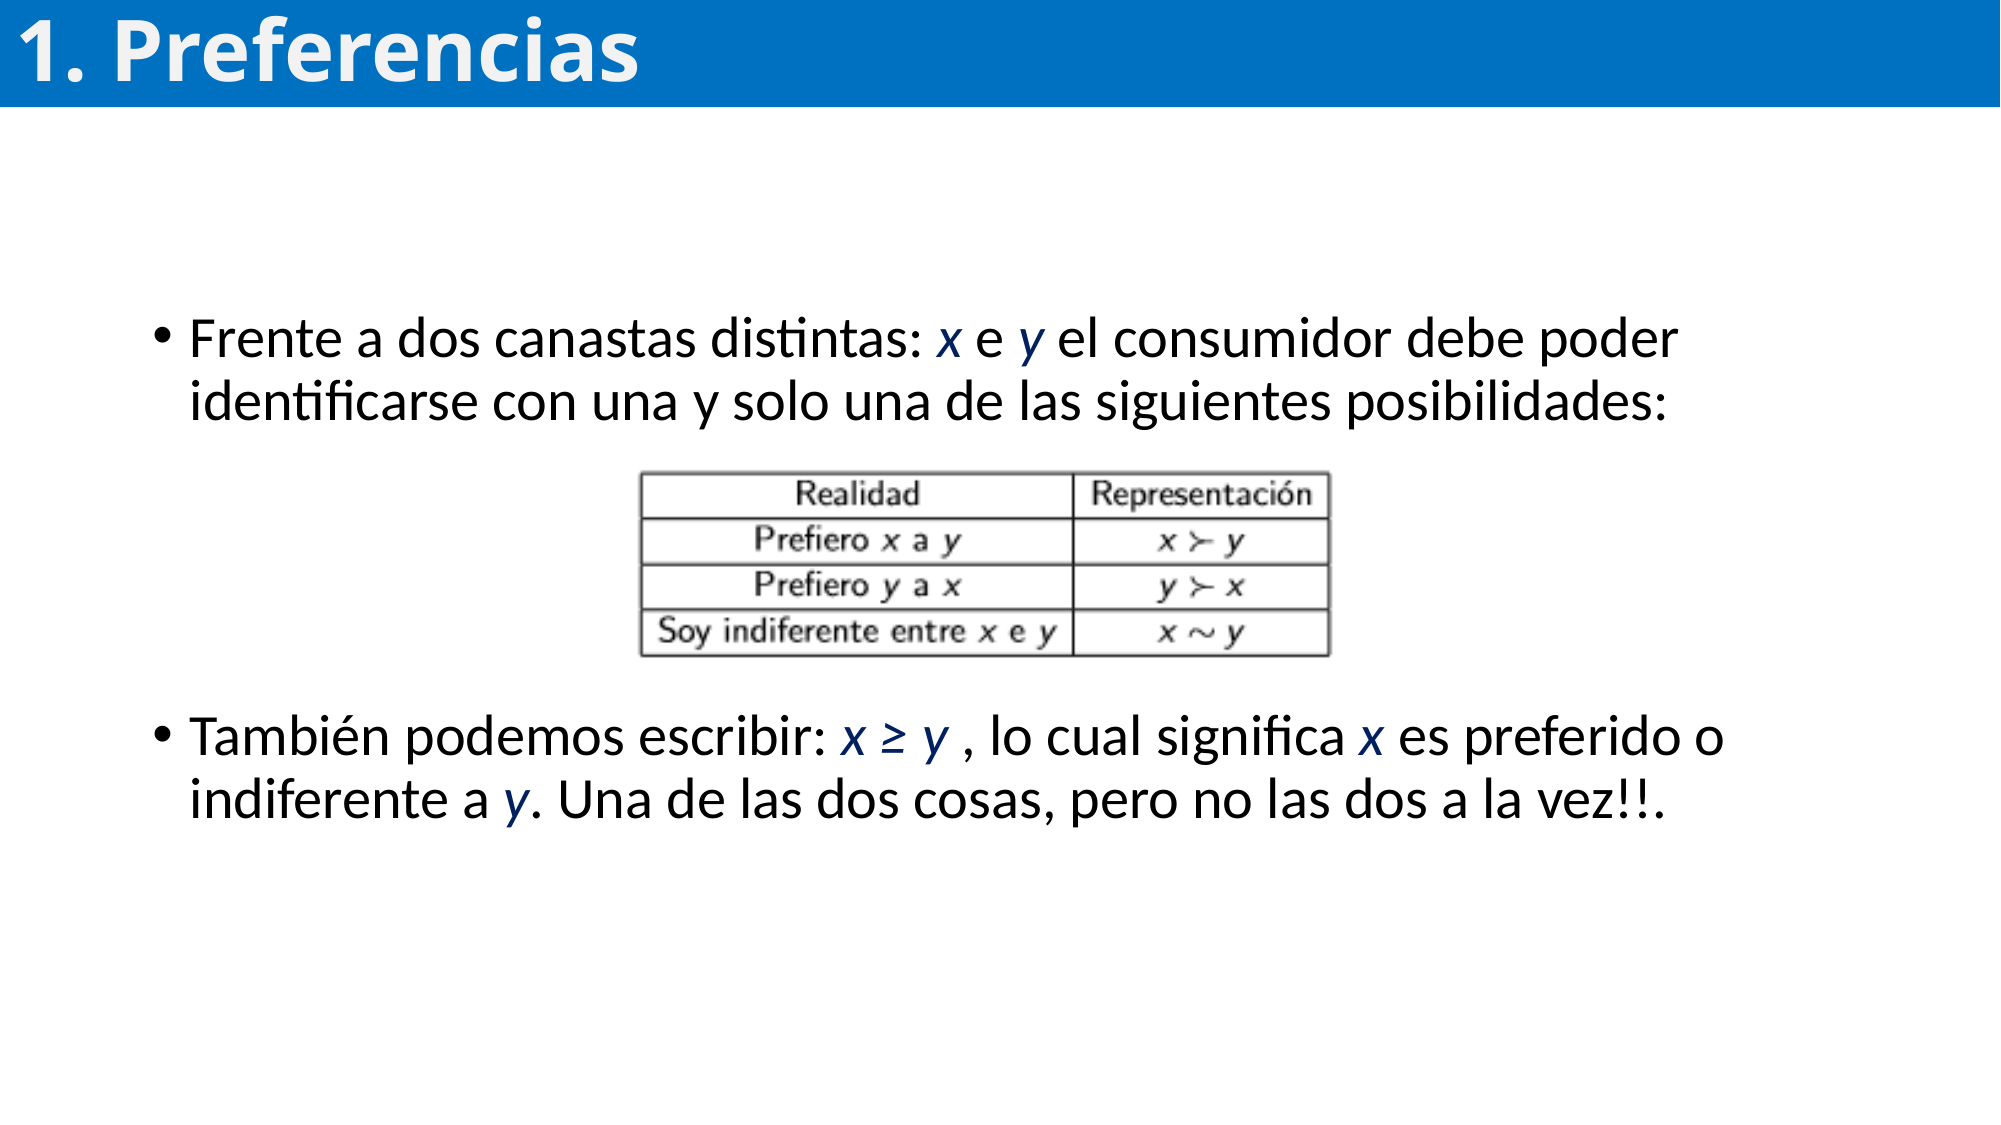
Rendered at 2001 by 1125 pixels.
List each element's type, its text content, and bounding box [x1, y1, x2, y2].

title 1. Preferencias [0, 0, 2000, 108]
list Frente a dos canastas distintas: x e y el consumidor debe poder identiﬁcarse con una y solo una de las siguientes posibilidades: También podemos escribir: x ≥ y , lo cual signiﬁca x es preferido o indiferente a y. Una de las dos cosas, pero no las dos a la vez!!. [137, 299, 1863, 1014]
picture [624, 459, 1345, 675]
